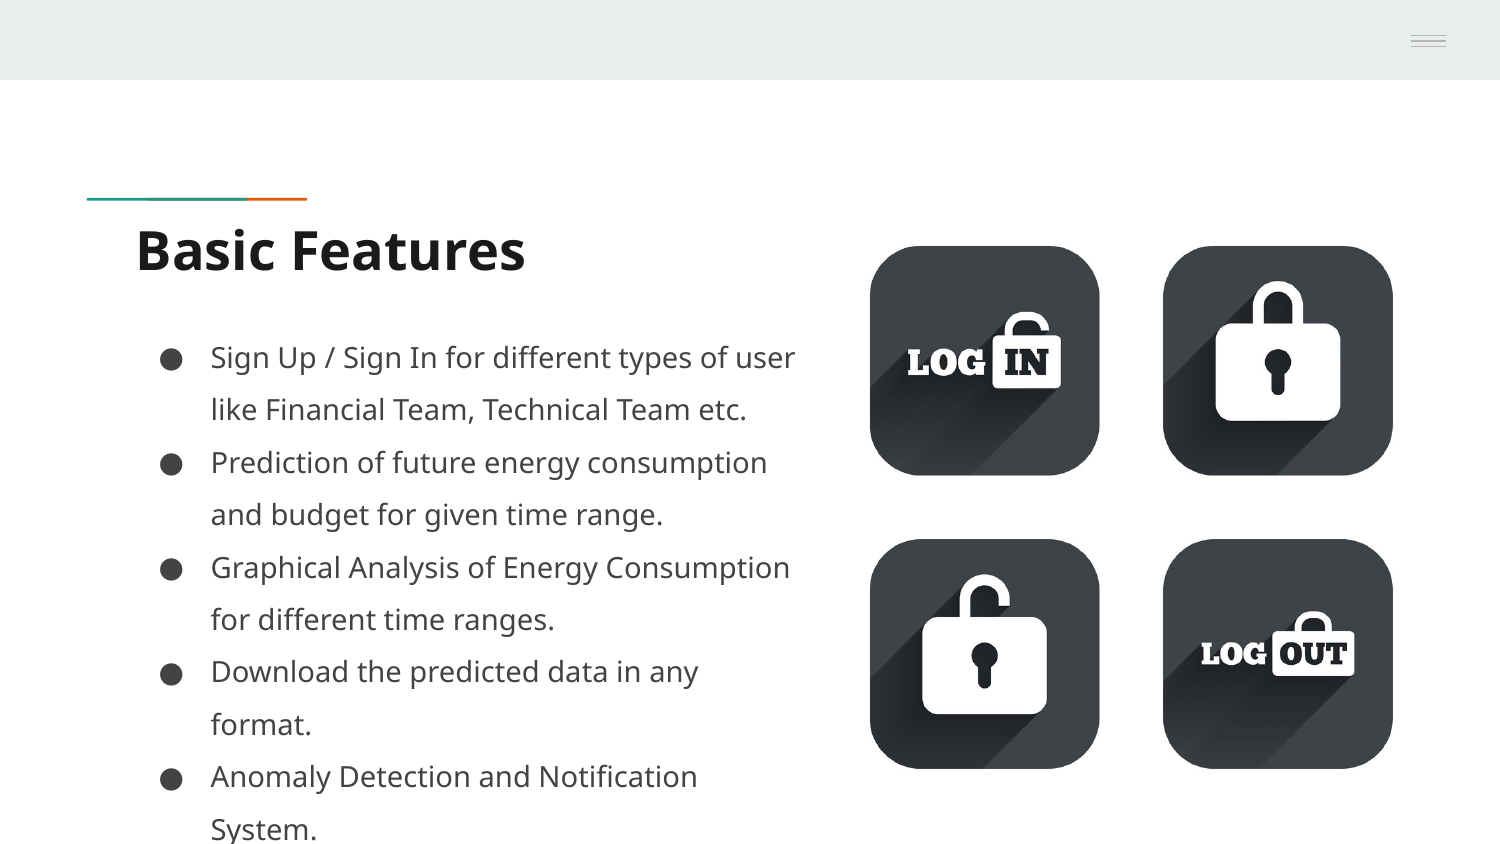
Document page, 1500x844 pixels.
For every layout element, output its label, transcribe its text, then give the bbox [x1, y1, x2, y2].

list Sign Up / Sign In for different types of user like Financial Team, Technical Team etc. Prediction of future energy consumption and budget for given time range. Graphical Analysis of Energy Consumption for different time ranges. Download the predicted data in any format. Anomaly Detection and Notification System. Customer Care/Help. [120, 306, 807, 765]
title Basic Features [120, 201, 760, 294]
picture [812, 188, 1451, 826]
